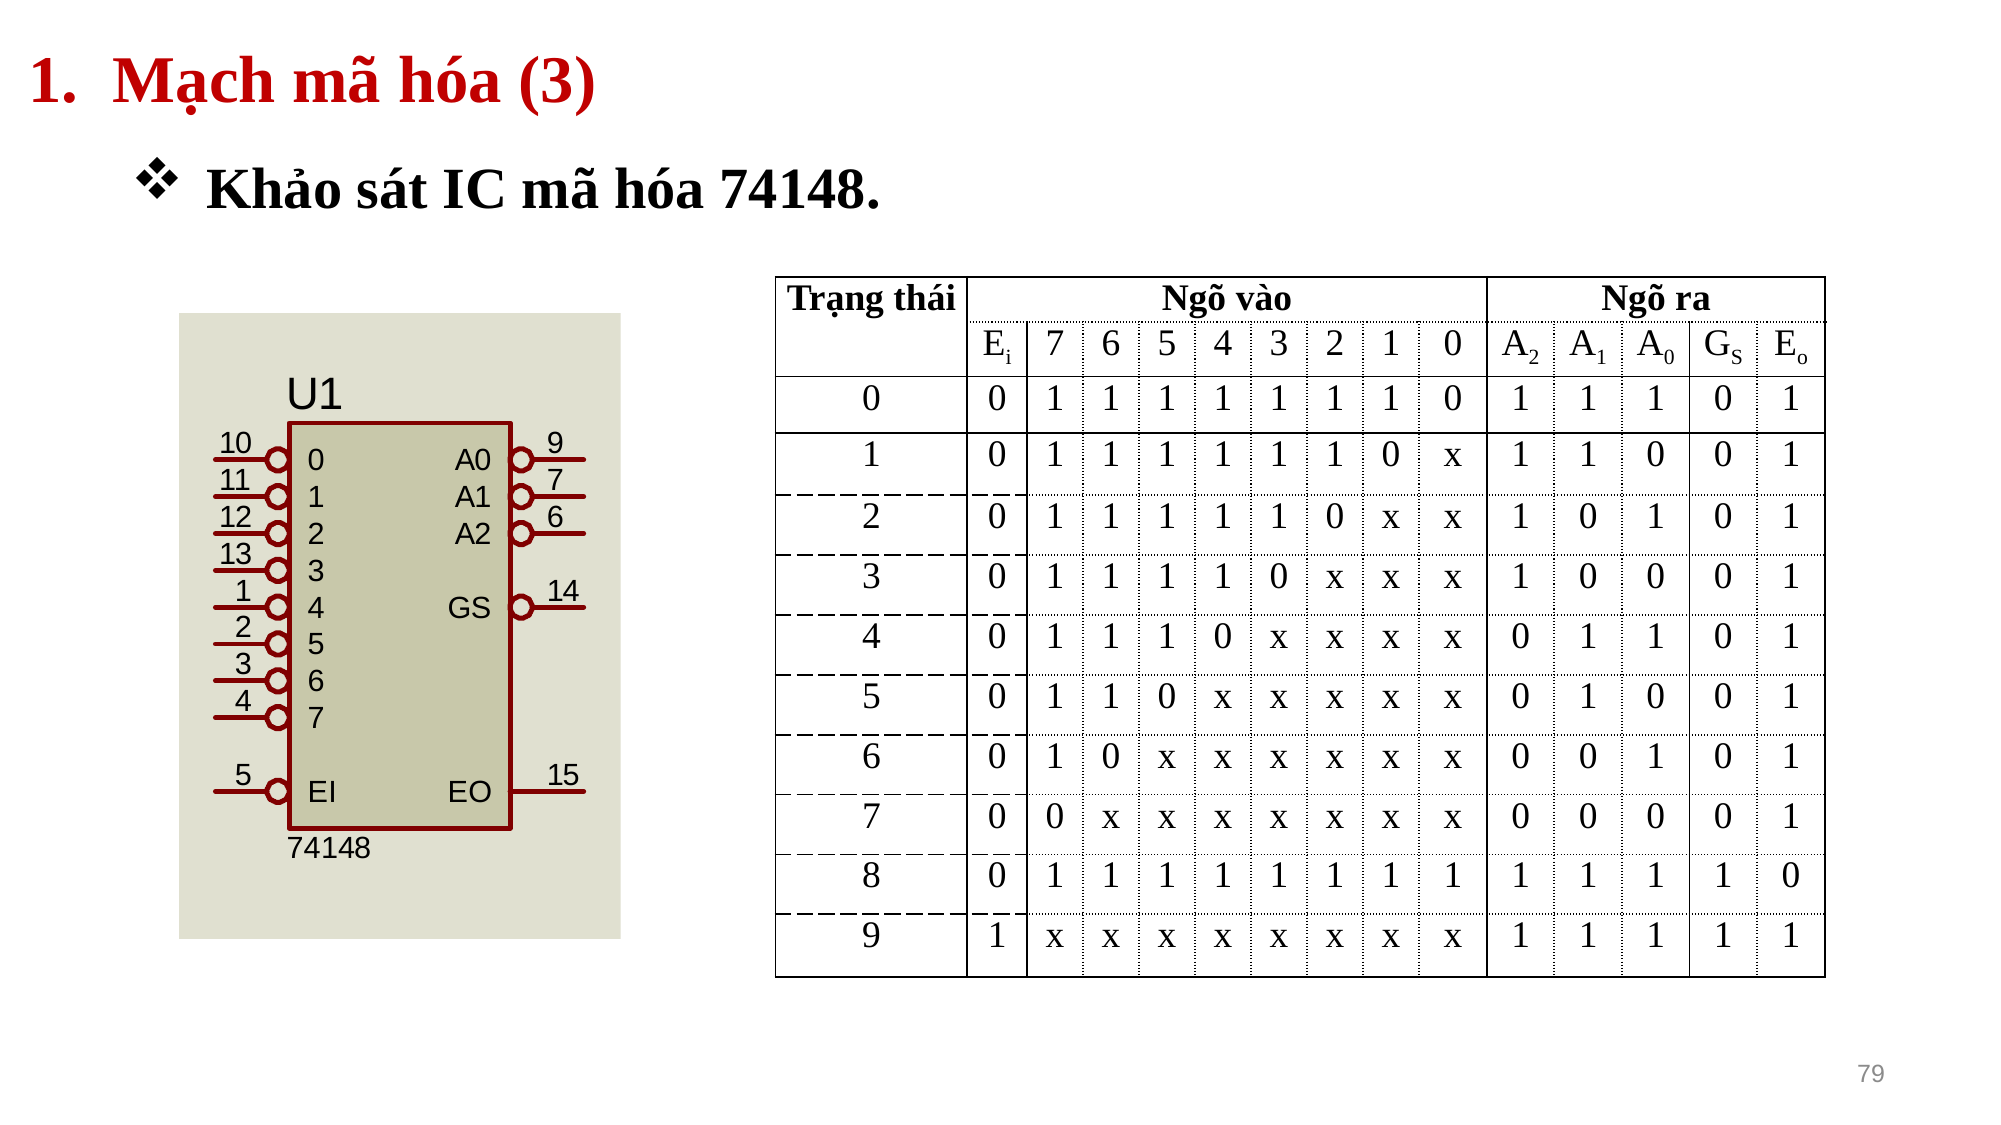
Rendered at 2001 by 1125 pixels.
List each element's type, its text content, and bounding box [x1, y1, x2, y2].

table_cell 1 [1757, 495, 1824, 555]
table_cell x [1251, 795, 1307, 854]
table_cell x [1363, 495, 1419, 555]
table_cell x [1419, 675, 1486, 735]
table_cell x [1195, 795, 1251, 854]
table_cell 1 [1757, 434, 1824, 495]
table_cell 1 [1488, 495, 1554, 555]
table_cell 1 [1488, 854, 1554, 914]
table_cell 1 [1554, 377, 1622, 432]
table_cell 0 [968, 495, 1026, 555]
table_cell 0 [1083, 735, 1139, 795]
table_header Ngõ ra [1488, 278, 1824, 322]
table_cell x [1195, 735, 1251, 795]
table_cell 1 [1083, 495, 1139, 555]
table_cell 0 [968, 434, 1026, 495]
table_cell 0 [1622, 795, 1689, 854]
table_cell 1 [1195, 854, 1251, 914]
table_cell x [1028, 914, 1083, 976]
table_cell 1 [1195, 377, 1251, 432]
table_cell x [1419, 795, 1486, 854]
table_cell x [1083, 914, 1139, 976]
table_cell 1 [1690, 854, 1757, 914]
table_cell x [1307, 675, 1363, 735]
table_cell 6 [776, 735, 966, 795]
table_cell 1 [1028, 615, 1083, 675]
table_cell 1 [1554, 854, 1622, 914]
table_cell 0 [1622, 555, 1689, 615]
table_cell Eo [1757, 322, 1824, 376]
table_cell 5 [1139, 322, 1195, 376]
table_cell x [1251, 615, 1307, 675]
table_cell 1 [1028, 854, 1083, 914]
table_cell 2 [1307, 322, 1363, 376]
table_cell x [1307, 914, 1363, 976]
table_cell 1 [1757, 615, 1824, 675]
table_cell x [1363, 675, 1419, 735]
table_cell 1 [1251, 434, 1307, 495]
table_cell 5 [776, 675, 966, 735]
table_header Trạng thái [776, 278, 966, 376]
table_cell 1 [1307, 377, 1363, 432]
table_cell 1 [1622, 735, 1689, 795]
table_cell 1 [1690, 914, 1757, 976]
table_cell 1 [1195, 555, 1251, 615]
table_cell 0 [1690, 555, 1757, 615]
table_cell 0 [1488, 675, 1554, 735]
table_cell 0 [1622, 434, 1689, 495]
table_cell 1 [1554, 434, 1622, 495]
table_cell 1 [1757, 377, 1824, 432]
table_cell 1 [1757, 914, 1824, 976]
table_cell 4 [1195, 322, 1251, 376]
table_cell x [1307, 795, 1363, 854]
table_cell x [1363, 914, 1419, 976]
table_cell x [1307, 735, 1363, 795]
table_cell x [1251, 735, 1307, 795]
table_cell 0 [968, 675, 1026, 735]
table_cell 1 [1195, 495, 1251, 555]
table_cell 0 [1690, 795, 1757, 854]
table_cell x [1419, 735, 1486, 795]
table_cell x [1307, 615, 1363, 675]
table_cell 1 [1028, 555, 1083, 615]
table_cell 1 [1083, 434, 1139, 495]
table_cell 1 [1028, 735, 1083, 795]
table_cell 1 [1757, 675, 1824, 735]
table_cell A0 [1622, 322, 1689, 376]
table_cell 0 [1554, 795, 1622, 854]
table_cell 7 [1028, 322, 1083, 376]
table_cell x [1419, 914, 1486, 976]
table_cell 1 [1363, 377, 1419, 432]
table_cell 4 [776, 615, 966, 675]
table_cell 0 [1690, 377, 1757, 432]
table_cell 1 [1488, 434, 1554, 495]
table_cell 1 [1083, 854, 1139, 914]
table_cell x [1307, 555, 1363, 615]
table_cell 0 [1690, 434, 1757, 495]
table_cell 1 [1554, 914, 1622, 976]
table_cell 8 [776, 854, 966, 914]
table_cell 1 [1488, 555, 1554, 615]
table_cell 1 [1083, 555, 1139, 615]
table_cell 1 [1757, 735, 1824, 795]
table_cell x [1363, 795, 1419, 854]
table_cell 1 [1622, 495, 1689, 555]
table_cell 0 [1419, 377, 1486, 432]
table_cell 0 [1195, 615, 1251, 675]
table_cell 1 [1083, 377, 1139, 432]
title Mạch mã hóa (3) [13, 17, 1743, 135]
table_cell x [1083, 795, 1139, 854]
table_cell 1 [1195, 434, 1251, 495]
table_cell 0 [1307, 495, 1363, 555]
table_cell 1 [1083, 675, 1139, 735]
table_cell 0 [1757, 854, 1824, 914]
table_cell x [1251, 675, 1307, 735]
table_cell 1 [968, 914, 1026, 976]
table_cell 0 [1488, 615, 1554, 675]
table_cell x [1139, 735, 1195, 795]
table_cell 0 [1554, 555, 1622, 615]
table_cell 3 [1251, 322, 1307, 376]
table_cell 1 [1251, 854, 1307, 914]
table_cell 0 [1554, 495, 1622, 555]
table_cell x [1195, 914, 1251, 976]
table_cell 0 [1028, 795, 1083, 854]
table_cell 0 [1554, 735, 1622, 795]
table_cell 1 [1488, 914, 1554, 976]
table_cell x [1419, 434, 1486, 495]
table_cell 0 [968, 795, 1026, 854]
table_cell 1 [1028, 675, 1083, 735]
table_cell 1 [1307, 854, 1363, 914]
table_cell 0 [1488, 735, 1554, 795]
table_cell 0 [1488, 795, 1554, 854]
table_cell 1 [1757, 555, 1824, 615]
picture [178, 312, 621, 939]
table_cell 1 [1028, 434, 1083, 495]
table_cell x [1139, 914, 1195, 976]
table_cell 1 [1139, 555, 1195, 615]
table_cell 1 [776, 434, 966, 495]
table_cell 6 [1083, 322, 1139, 376]
table_cell x [1419, 555, 1486, 615]
table_cell GS [1690, 322, 1757, 376]
table_cell x [1251, 914, 1307, 976]
table_cell 0 [1419, 322, 1486, 376]
table_cell 1 [1139, 854, 1195, 914]
table_cell 1 [1622, 914, 1689, 976]
table_cell 0 [1690, 735, 1757, 795]
table_cell 0 [968, 735, 1026, 795]
table_cell 1 [1363, 854, 1419, 914]
table_cell 2 [776, 495, 966, 555]
table_cell 0 [1622, 675, 1689, 735]
table_cell 0 [1690, 675, 1757, 735]
table_cell 0 [1690, 495, 1757, 555]
table_cell A1 [1554, 322, 1622, 376]
table_cell 1 [1307, 434, 1363, 495]
table_cell 0 [968, 615, 1026, 675]
table_cell 0 [776, 377, 966, 432]
table_cell 9 [776, 914, 966, 976]
table_cell 0 [1690, 615, 1757, 675]
table_cell x [1419, 495, 1486, 555]
table_cell 7 [776, 795, 966, 854]
table_cell x [1363, 735, 1419, 795]
table_cell 0 [1363, 434, 1419, 495]
table_cell x [1195, 675, 1251, 735]
table_cell 1 [1419, 854, 1486, 914]
table_cell 1 [1622, 854, 1689, 914]
table_cell 1 [1028, 495, 1083, 555]
table_cell x [1363, 555, 1419, 615]
table_cell 0 [968, 854, 1026, 914]
table_cell 1 [1554, 675, 1622, 735]
table_cell x [1139, 795, 1195, 854]
table_cell 1 [1622, 615, 1689, 675]
table_cell 1 [1622, 377, 1689, 432]
table_cell 1 [1083, 615, 1139, 675]
table_cell 1 [1757, 795, 1824, 854]
table_cell Ei [968, 322, 1026, 376]
table_cell 1 [1488, 377, 1554, 432]
table_cell 1 [1554, 615, 1622, 675]
table_cell 0 [968, 555, 1026, 615]
table_cell 0 [1251, 555, 1307, 615]
table_cell 1 [1028, 377, 1083, 432]
table_header Ngõ vào [968, 278, 1486, 322]
table_cell 1 [1251, 377, 1307, 432]
table_cell 1 [1139, 377, 1195, 432]
table_cell 0 [1139, 675, 1195, 735]
table_cell 0 [968, 377, 1026, 432]
table_cell 1 [1139, 495, 1195, 555]
table_cell A2 [1488, 322, 1554, 376]
table_cell 3 [776, 555, 966, 615]
table_cell x [1419, 615, 1486, 675]
table_cell x [1363, 615, 1419, 675]
text_box Khảo sát IC mã hóa 74148. [115, 143, 960, 229]
table_cell 1 [1251, 495, 1307, 555]
table_cell 1 [1363, 322, 1419, 376]
slide_number 79 [1433, 1042, 1900, 1103]
table_cell 1 [1139, 615, 1195, 675]
table_cell 1 [1139, 434, 1195, 495]
